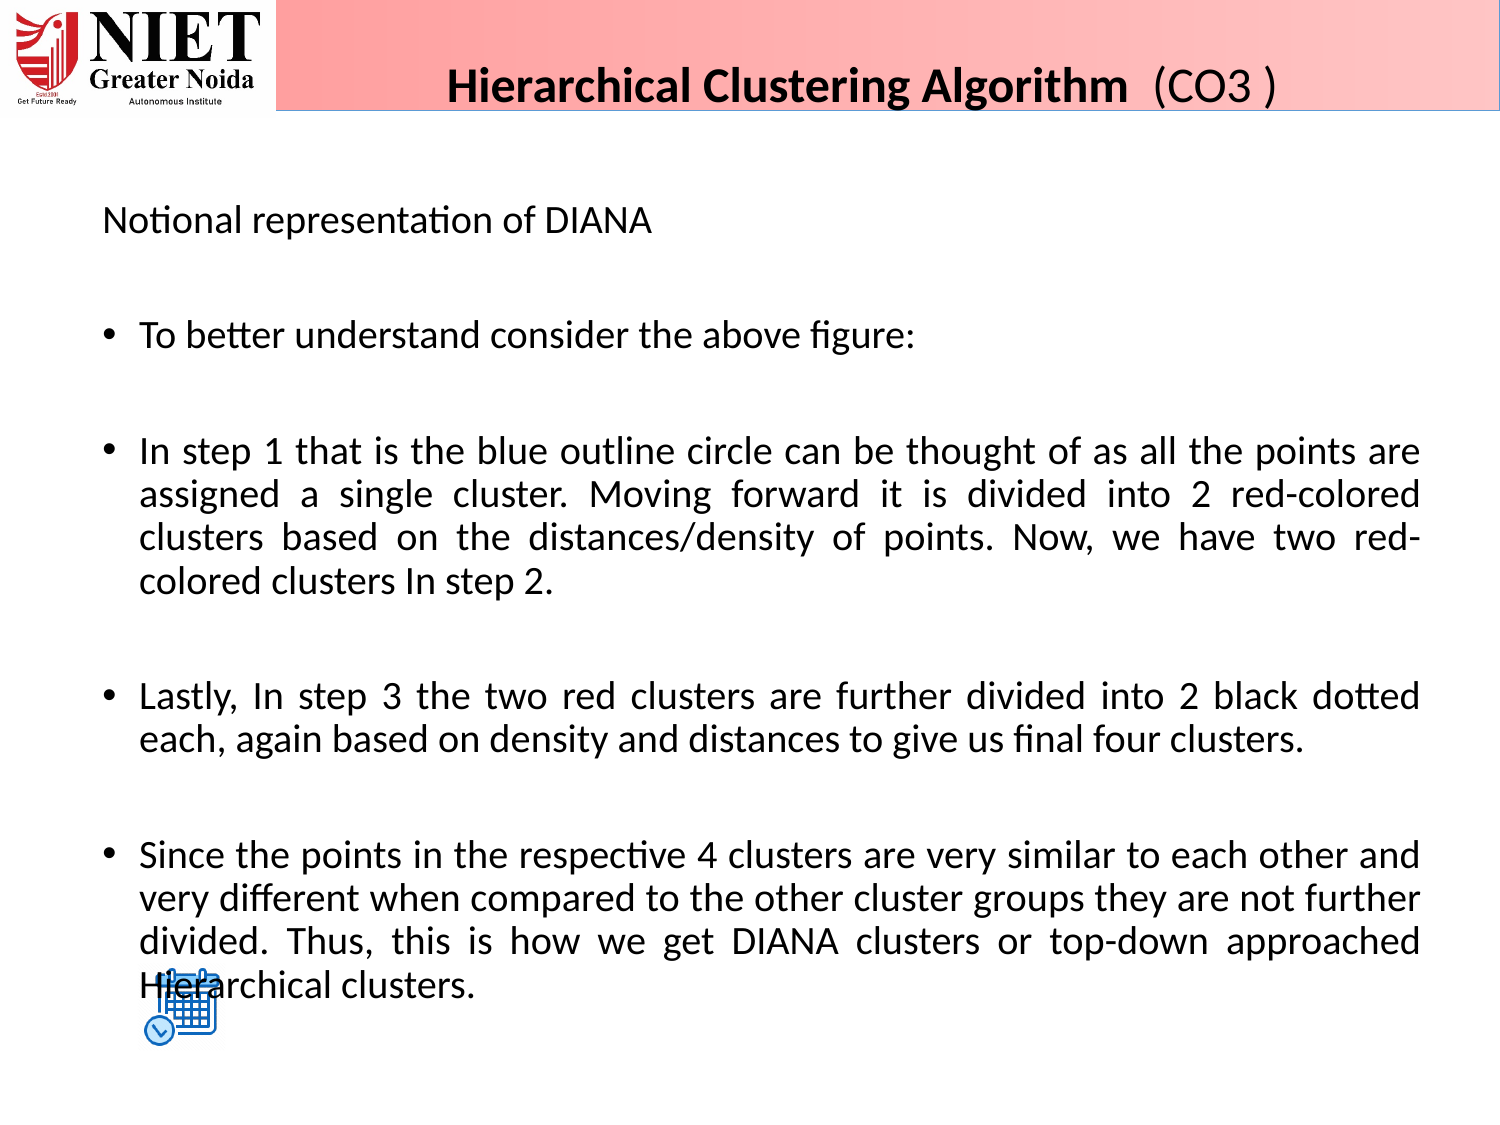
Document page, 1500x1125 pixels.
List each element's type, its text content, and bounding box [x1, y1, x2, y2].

picture [137, 1025, 226, 1051]
text_box Hierarchical Clustering Algorithm (CO3 ) [335, 35, 1390, 129]
list Notional representation of DIANA To better understand consider the above figure: In step 1 that is the blue outline circle can be thought of as all the points are assigned a single cluster. Moving forward it is divided into 2 red-colored clusters based on the distances/density of points. Now, we have two red-colored clusters In step 2. Lastly, In step 3 the two red clusters are further divided into 2 black dotted each, again based on density and distances to give us final four clusters. Since the points in the respective 4 clusters are very similar to each other and very different when compared to the other cluster groups they are not further divided. Thus, this is how we get DIANA clusters or top-down approached Hierarchical clusters. [87, 191, 1438, 1025]
picture [0, 0, 276, 118]
